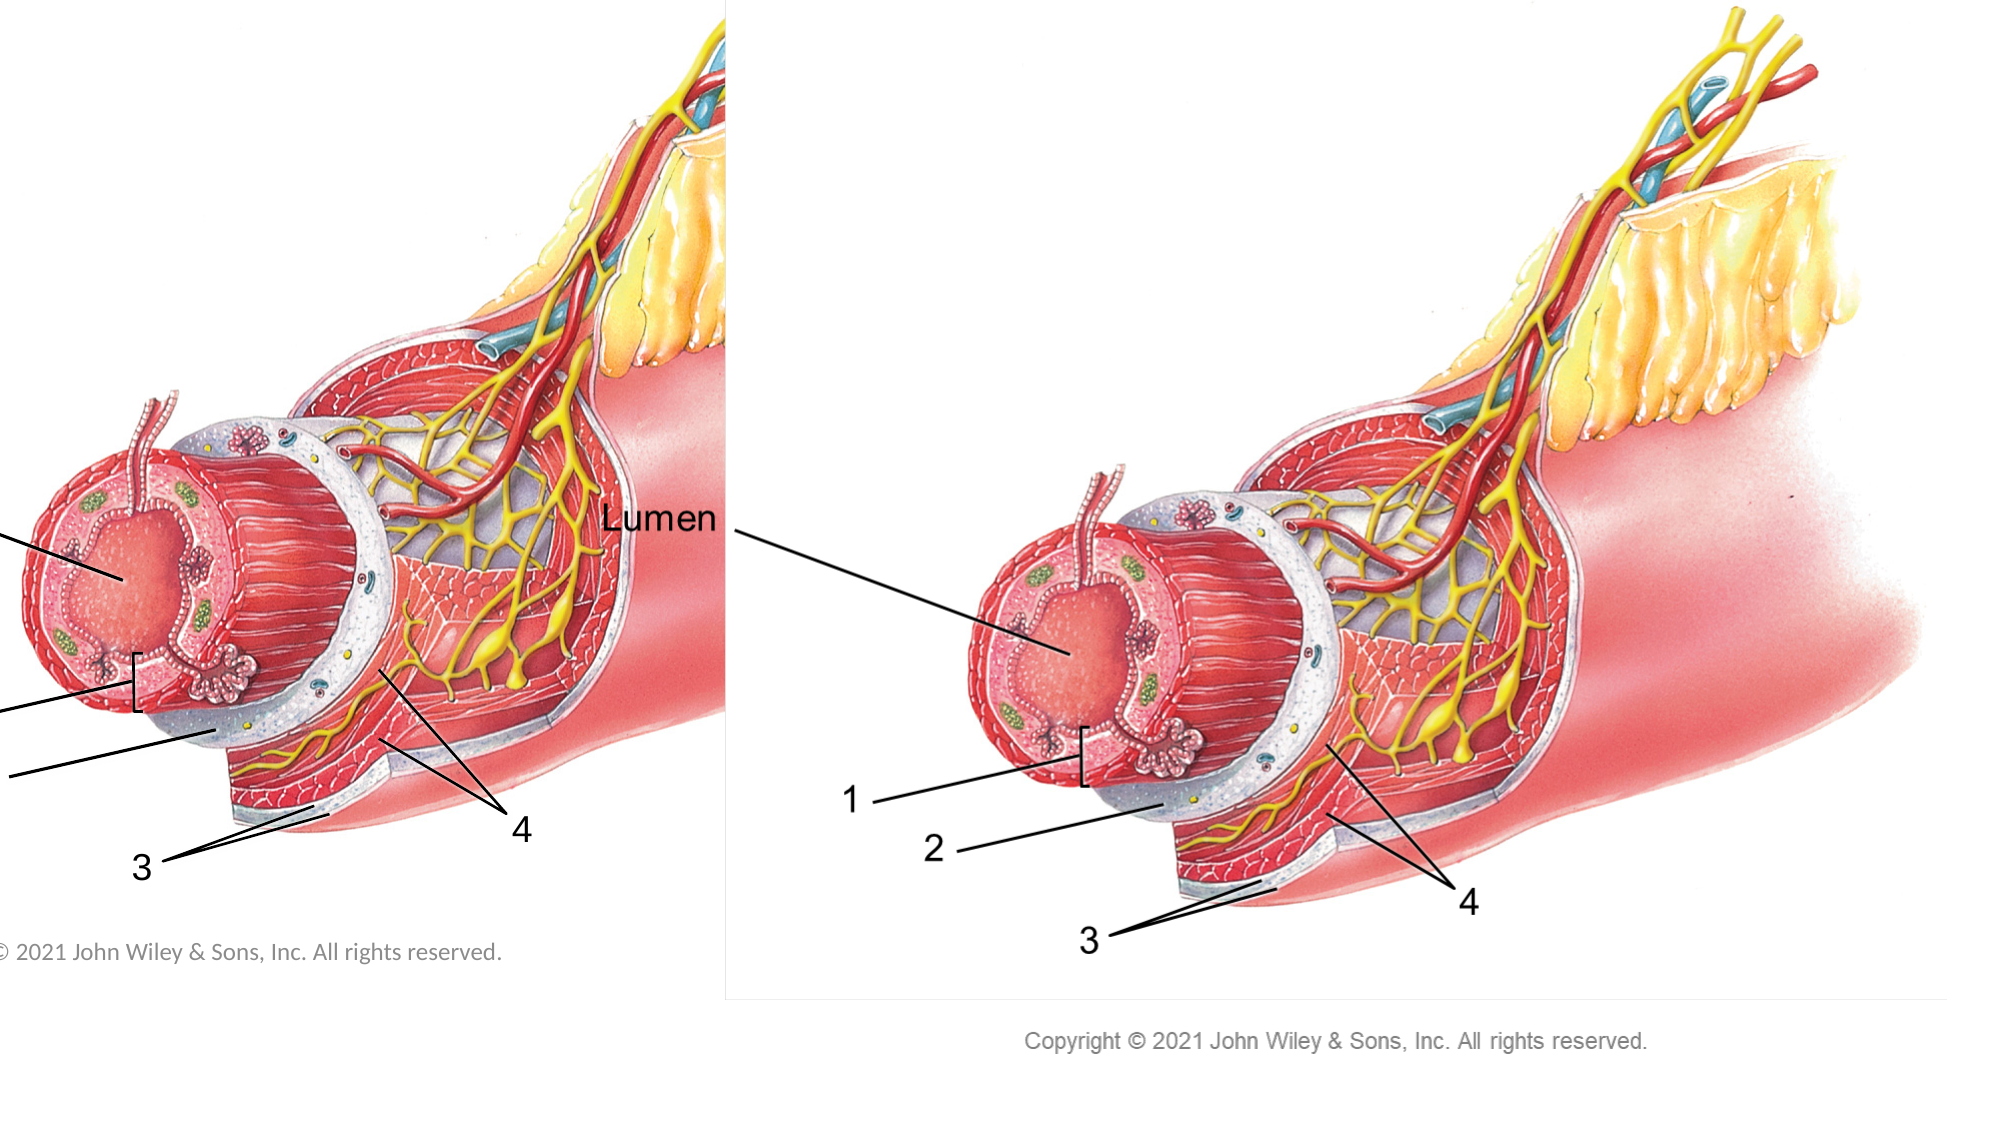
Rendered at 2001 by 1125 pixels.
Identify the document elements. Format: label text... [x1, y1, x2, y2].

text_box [9, 729, 216, 777]
picture [0, 0, 1947, 1068]
text_box Copyright © 2021 John Wiley & Sons, Inc. All rights reserved. [0, 926, 578, 988]
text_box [0, 455, 123, 581]
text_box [0, 681, 133, 729]
